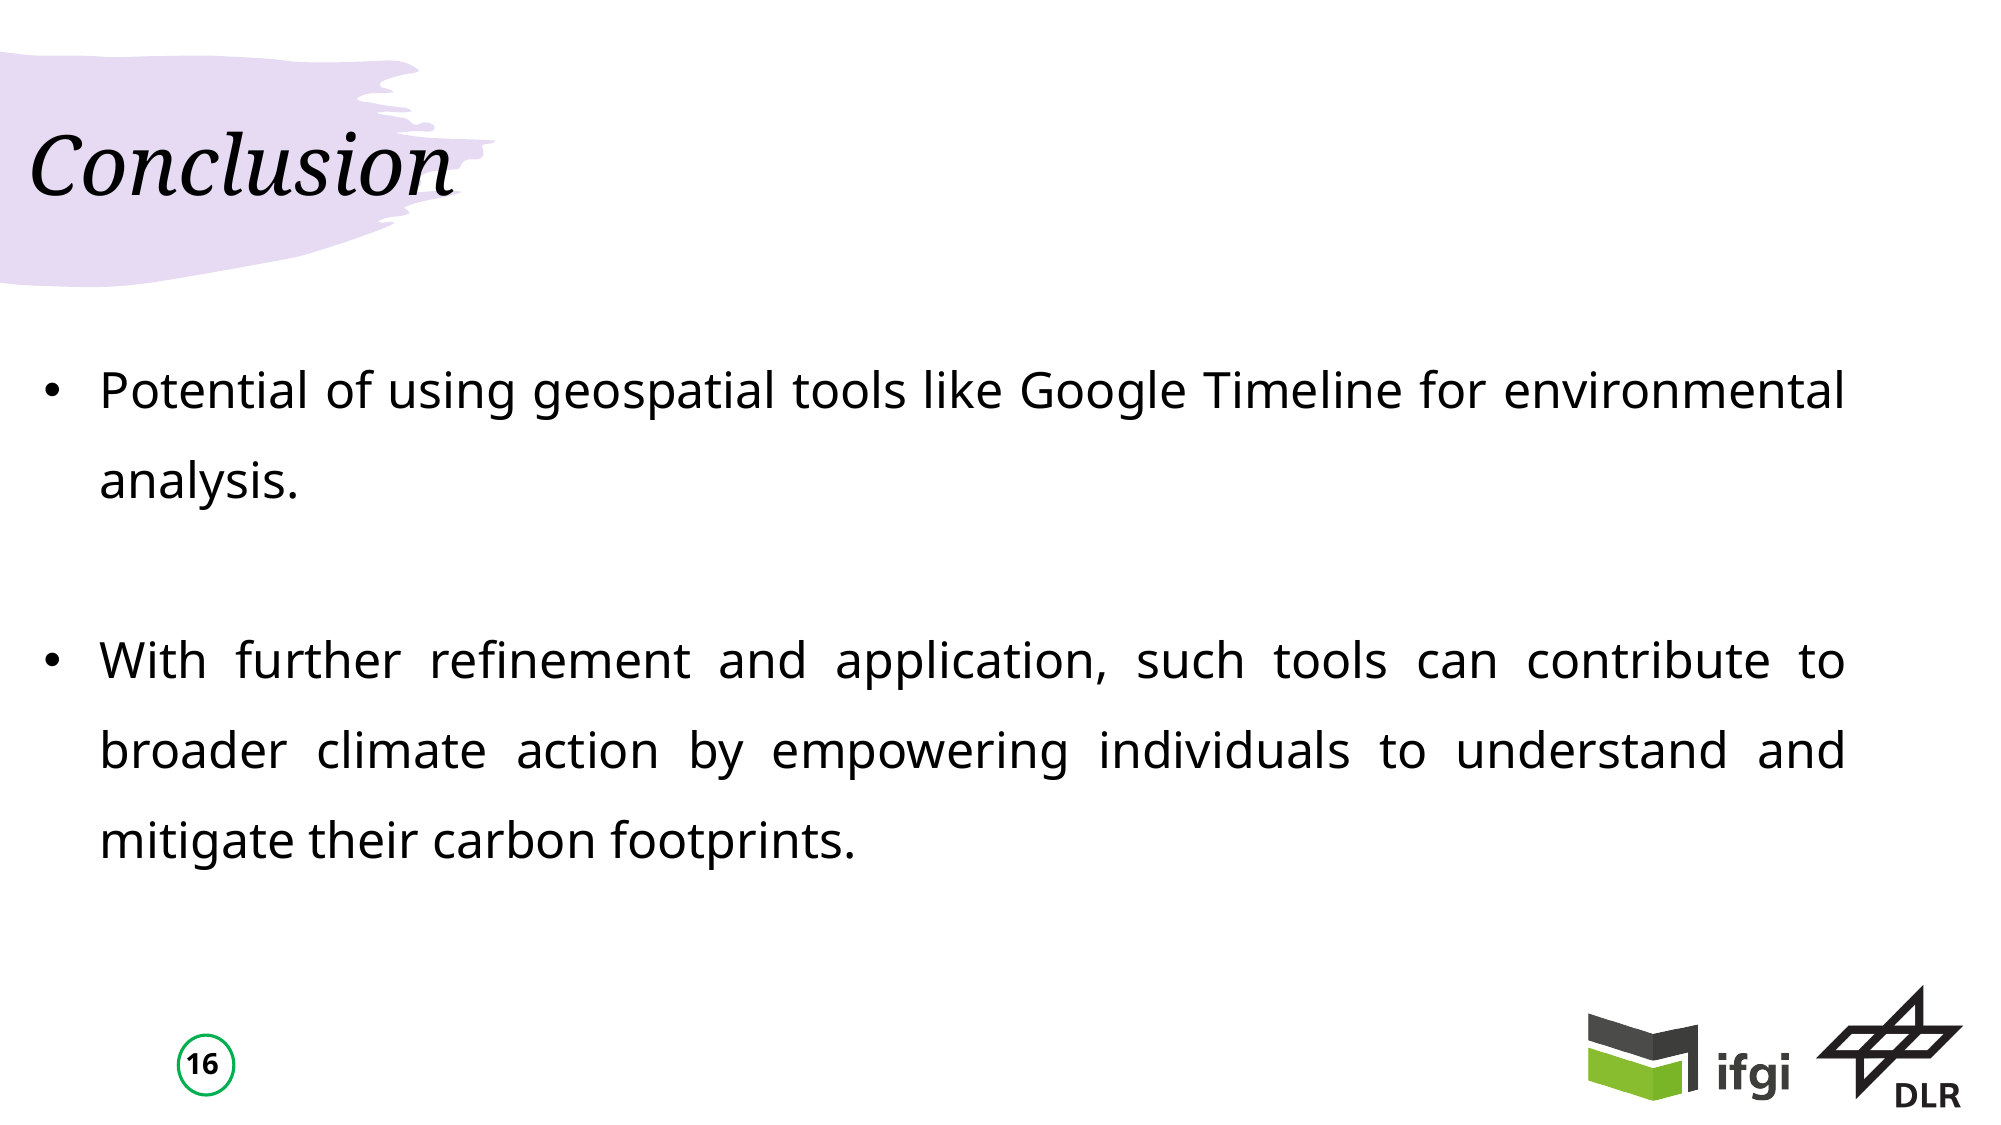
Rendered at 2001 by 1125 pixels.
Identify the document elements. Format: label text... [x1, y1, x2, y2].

picture [1812, 981, 1967, 1111]
title Conclusion [13, 59, 575, 278]
text_box Potential of using geospatial tools like Google Timeline for environmental analysis. With further refinement and application, such tools can contribute to broader climate action by empowering individuals to understand and mitigate their carbon footprints. [28, 321, 1863, 877]
slide_number 16 [165, 1035, 234, 1096]
picture [1588, 1013, 1789, 1101]
